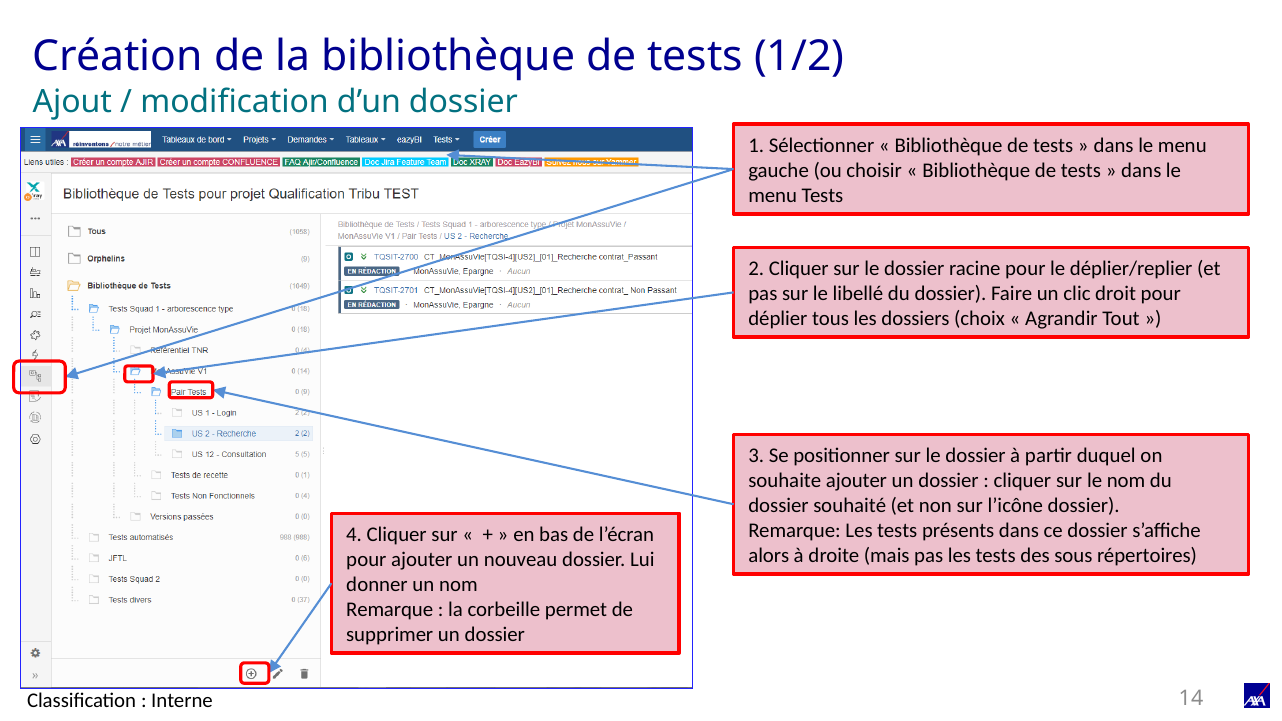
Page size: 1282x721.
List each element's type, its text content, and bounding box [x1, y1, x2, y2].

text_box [446, 154, 734, 170]
slide_number 14 [919, 683, 1219, 714]
picture [19, 127, 693, 689]
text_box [268, 583, 332, 674]
list Ajout / modification d’un dossier [32, 80, 1269, 121]
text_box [152, 292, 734, 375]
picture [1244, 683, 1270, 708]
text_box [212, 389, 734, 506]
text_box 1. Sélectionner « Bibliothèque de tests » dans le menu gauche (ou choisir « Bibliothèque de tests » dans le menu Tests [733, 124, 1249, 214]
text_box 2. Cliquer sur le dossier racine pour le déplier/replier (et pas sur le libellé du dossier). Faire un clic droit pour déplier tous les dossiers (choix « Agrandir Tout ») [738, 247, 1249, 338]
title Création de la bibliothèque de tests (1/2) [32, 28, 1269, 79]
text_box 3. Se positionner sur le dossier à partir duquel on souhaite ajouter un dossier : cliquer sur le nom du dossier souhaité (et non sur l’icône dossier). Remarque: Les tests présents dans ce dossier s’affiche alors à droite (mais pas les tests des sous répertoires) [733, 434, 1249, 575]
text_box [64, 169, 734, 378]
